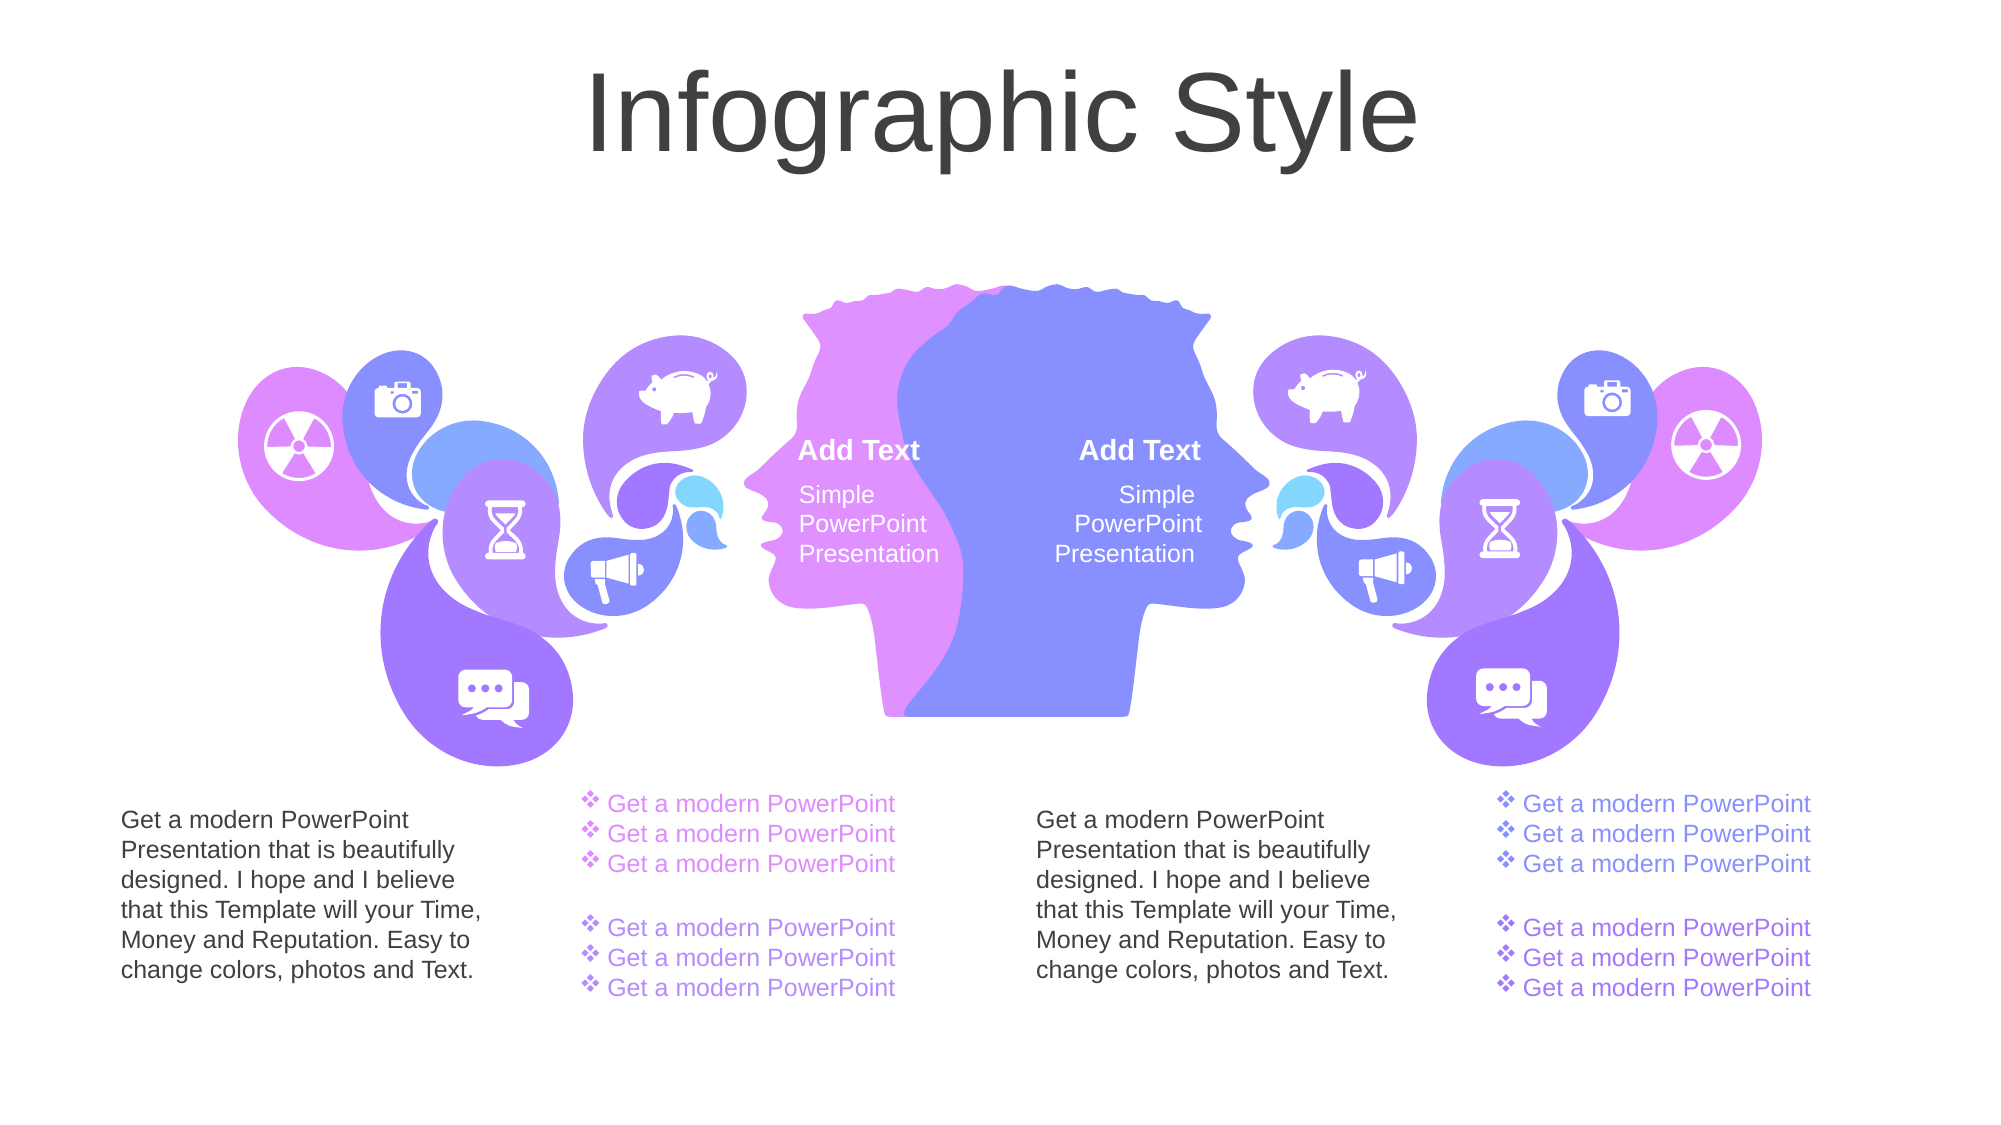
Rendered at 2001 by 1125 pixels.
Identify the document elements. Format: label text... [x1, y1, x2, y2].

text_box [796, 284, 1006, 424]
text_box Get a modern PowerPoint Presentation that is beautifully designed. I hope and I believe that this Template will your Time, Money and Reputation. Easy to change colors, photos and Text. [1021, 796, 1436, 991]
text_box Get a modern PowerPoint Presentation that is beautifully designed. I hope and I believe that this Template will your Time, Money and Reputation. Easy to change colors, photos and Text. [106, 796, 520, 991]
text_box Get a modern PowerPoint Get a modern PowerPoint Get a modern PowerPoint [1479, 904, 1894, 1009]
text_box Get a modern PowerPoint Get a modern PowerPoint Get a modern PowerPoint [564, 779, 979, 885]
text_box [1017, 424, 1218, 577]
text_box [782, 424, 983, 577]
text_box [237, 335, 747, 767]
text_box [1253, 335, 1762, 767]
text_box Get a modern PowerPoint Get a modern PowerPoint Get a modern PowerPoint [564, 904, 979, 1009]
list Infographic Style [53, 55, 1952, 175]
text_box [747, 446, 782, 529]
text_box [760, 533, 963, 717]
text_box [897, 284, 1253, 717]
text_box Get a modern PowerPoint Get a modern PowerPoint Get a modern PowerPoint [1479, 779, 1894, 885]
